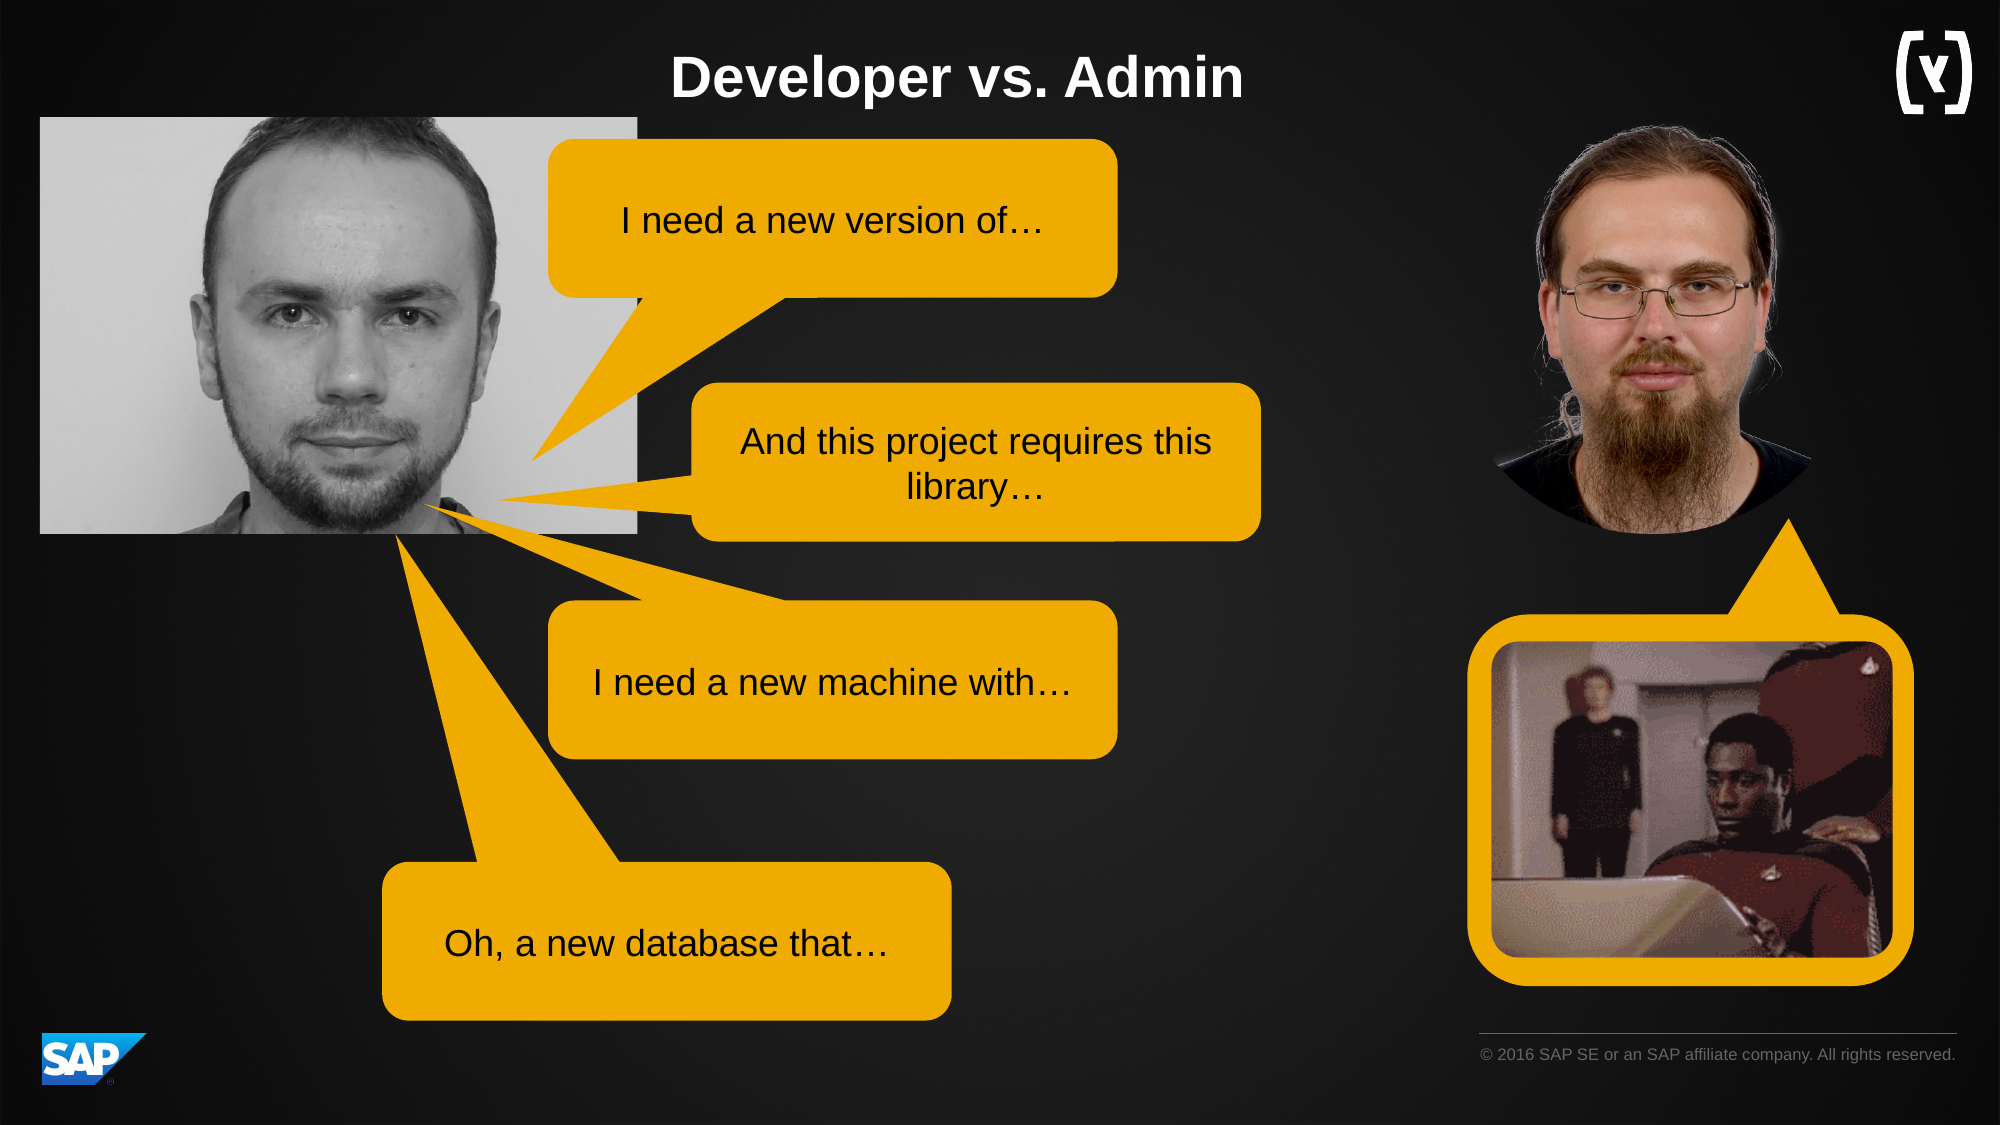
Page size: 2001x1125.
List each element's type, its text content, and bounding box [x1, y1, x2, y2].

title Developer vs. Admin [42, 46, 1874, 171]
text_box [1467, 545, 1914, 987]
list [39, 116, 638, 535]
text_box Oh, a new database that… [382, 545, 952, 1021]
picture [0, 0, 2000, 1125]
text_box I need a new machine with… [517, 545, 1118, 760]
text_box I need a new version of… [644, 138, 1118, 389]
text_box And this project requires this library… [644, 382, 1261, 542]
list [1444, 116, 1862, 535]
